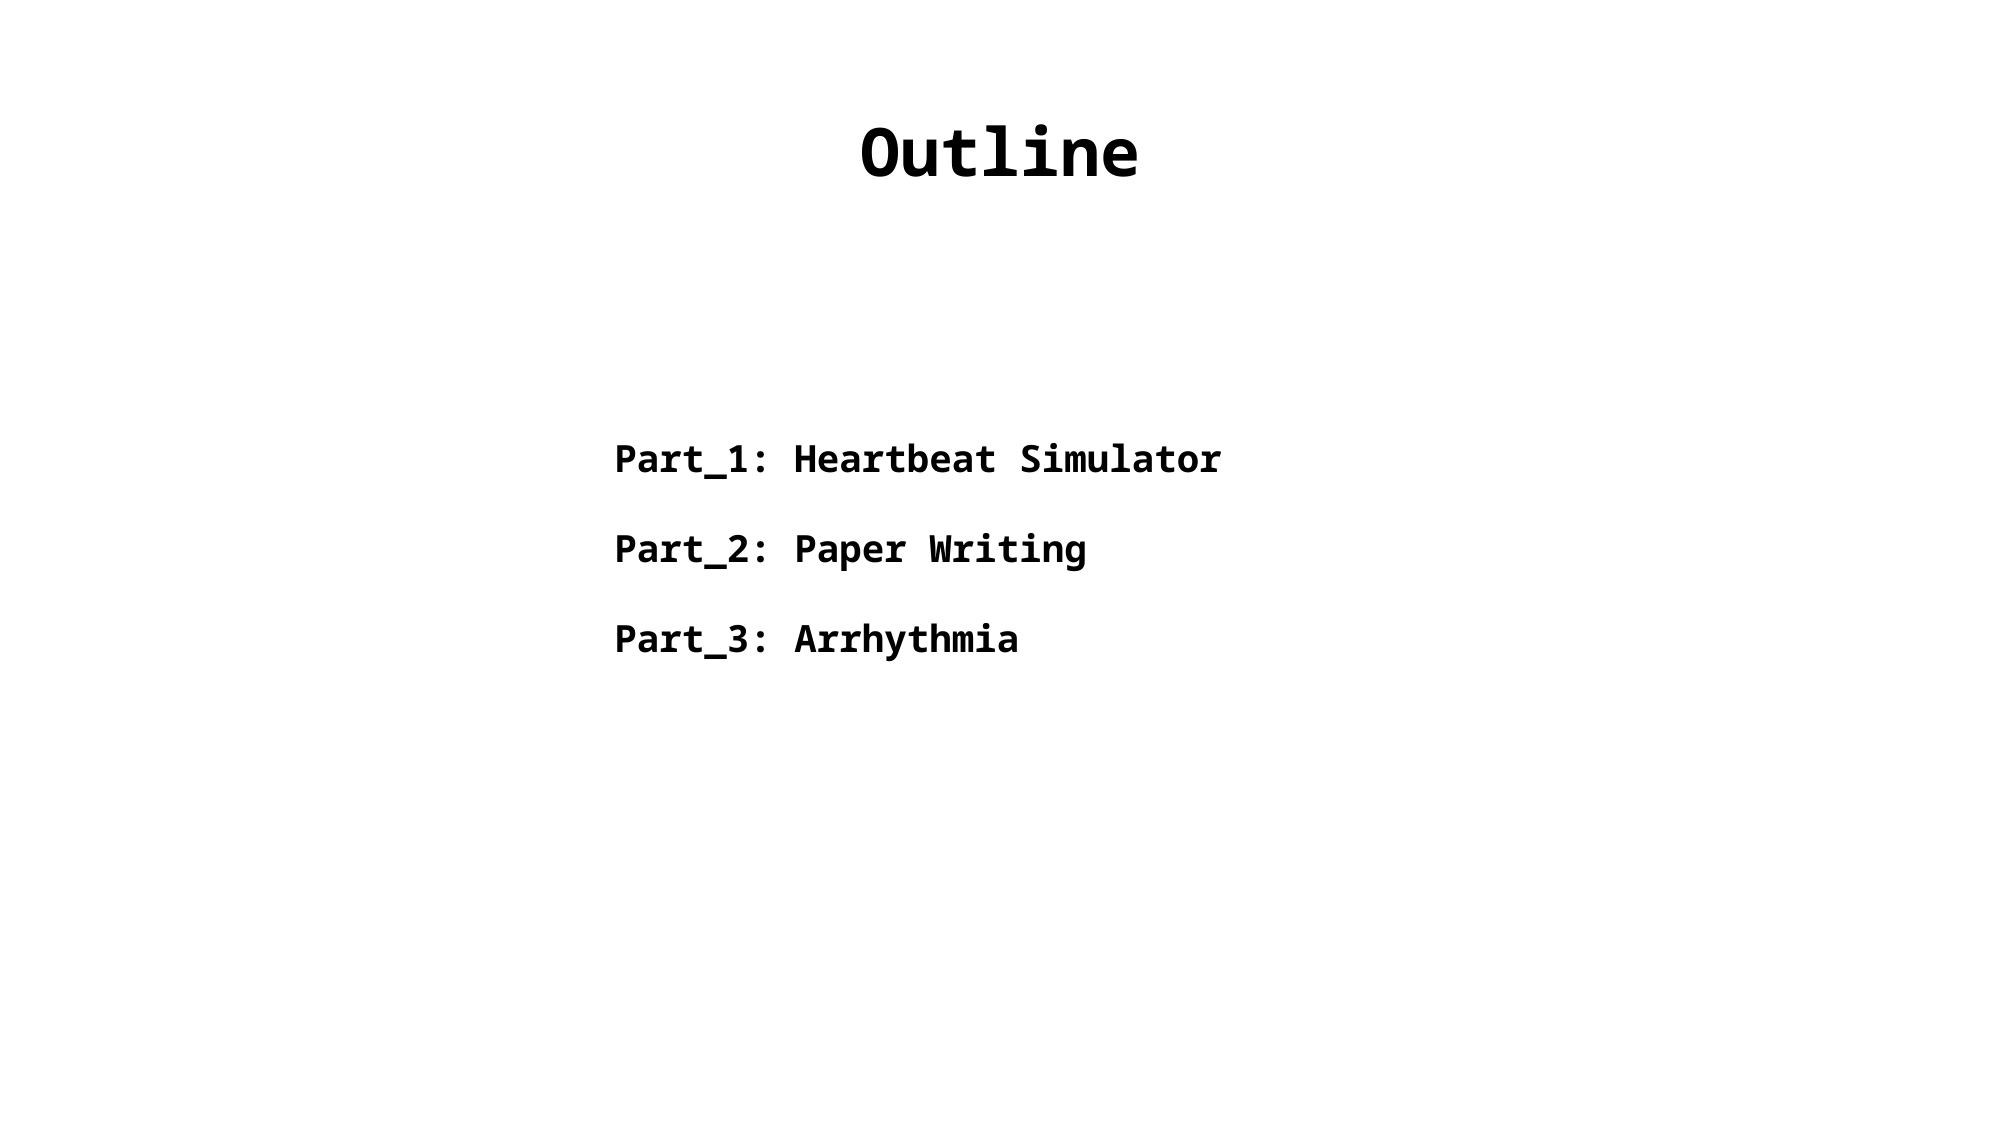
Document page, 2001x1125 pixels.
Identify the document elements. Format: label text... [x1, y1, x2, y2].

text_box Outline [258, 101, 1742, 197]
text_box Part_1: Heartbeat Simulator Part_2: Paper Writing Part_3: Arrhythmia [599, 427, 1401, 668]
